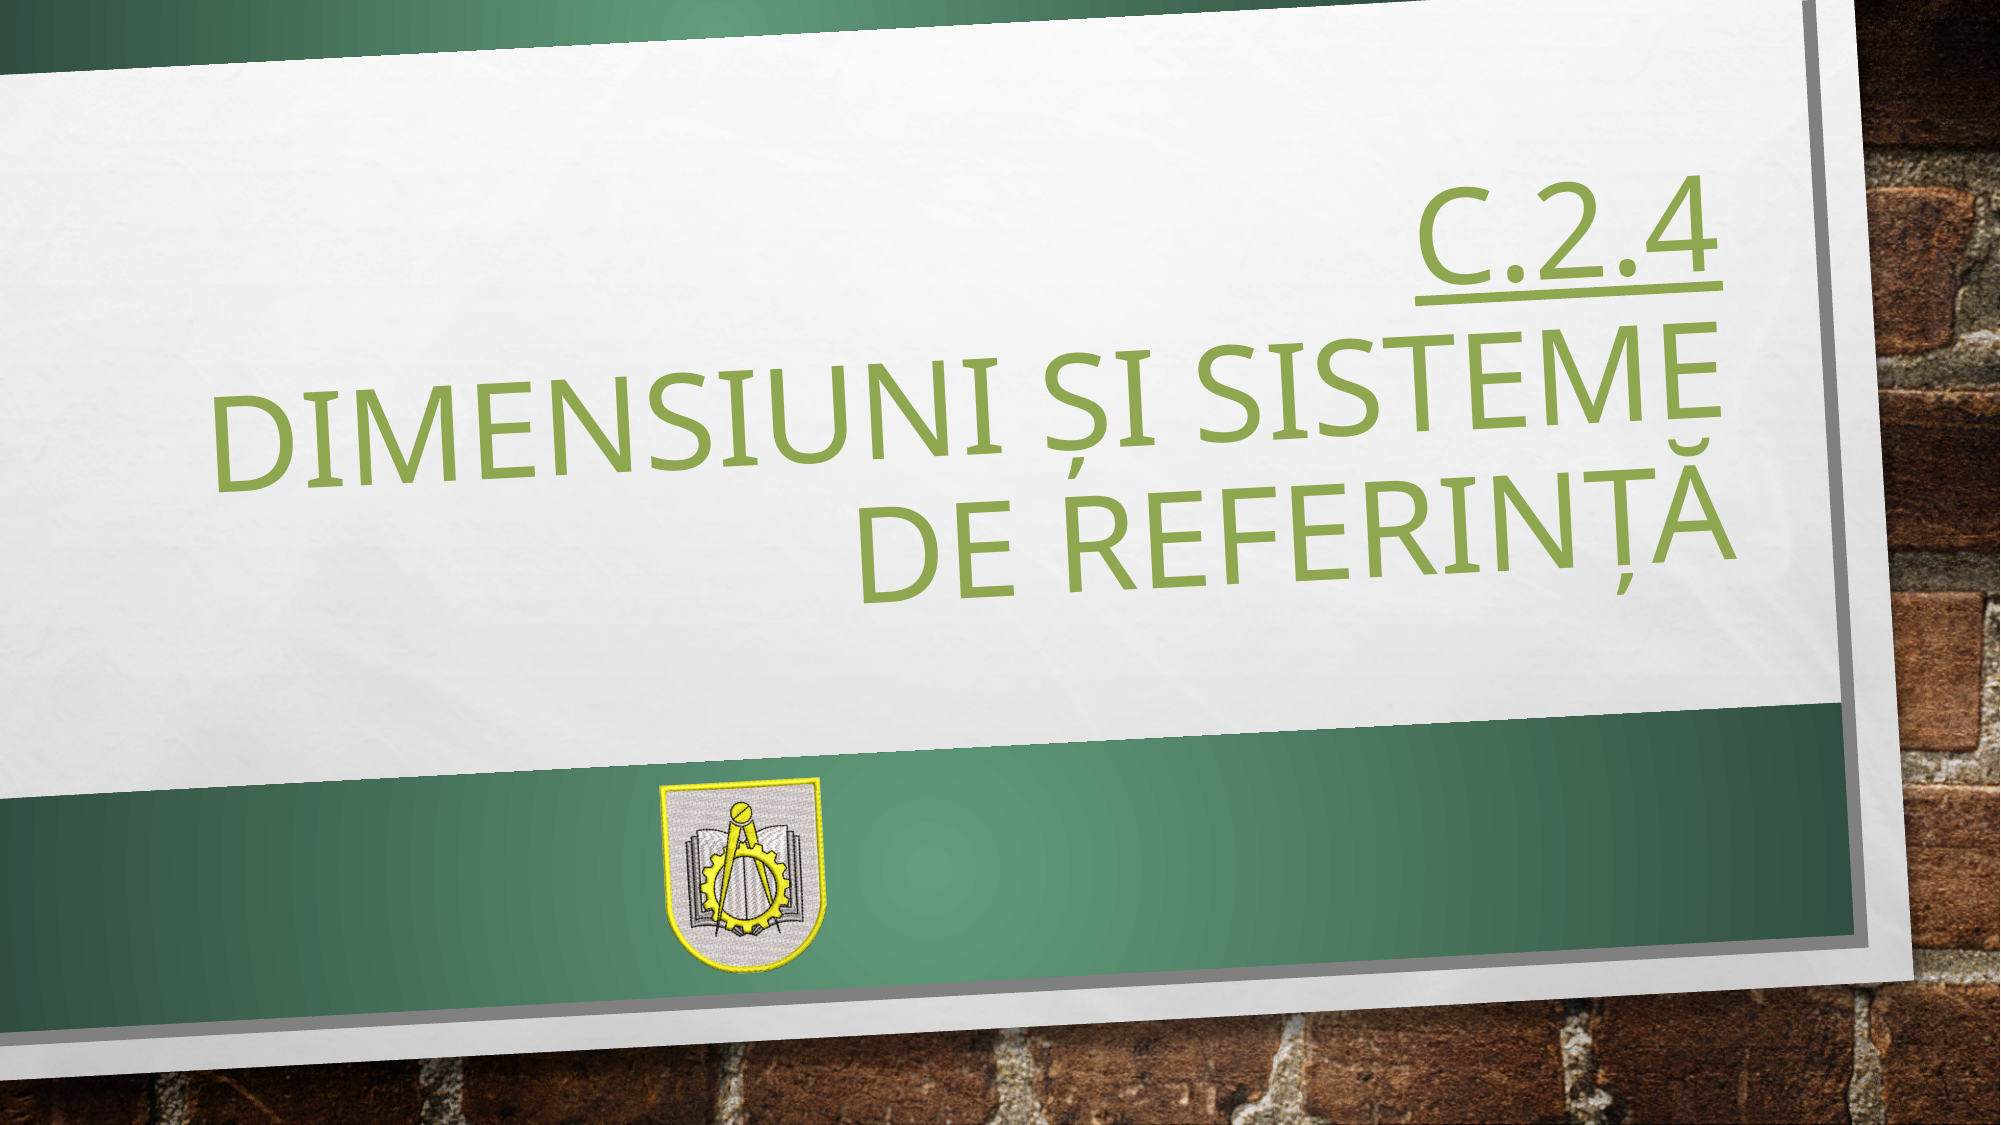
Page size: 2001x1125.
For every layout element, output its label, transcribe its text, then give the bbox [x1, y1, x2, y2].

title C.2.4 Dimensiuni și sisteme de referință [132, 140, 1755, 678]
picture [660, 778, 829, 977]
picture [0, 0, 2000, 1125]
